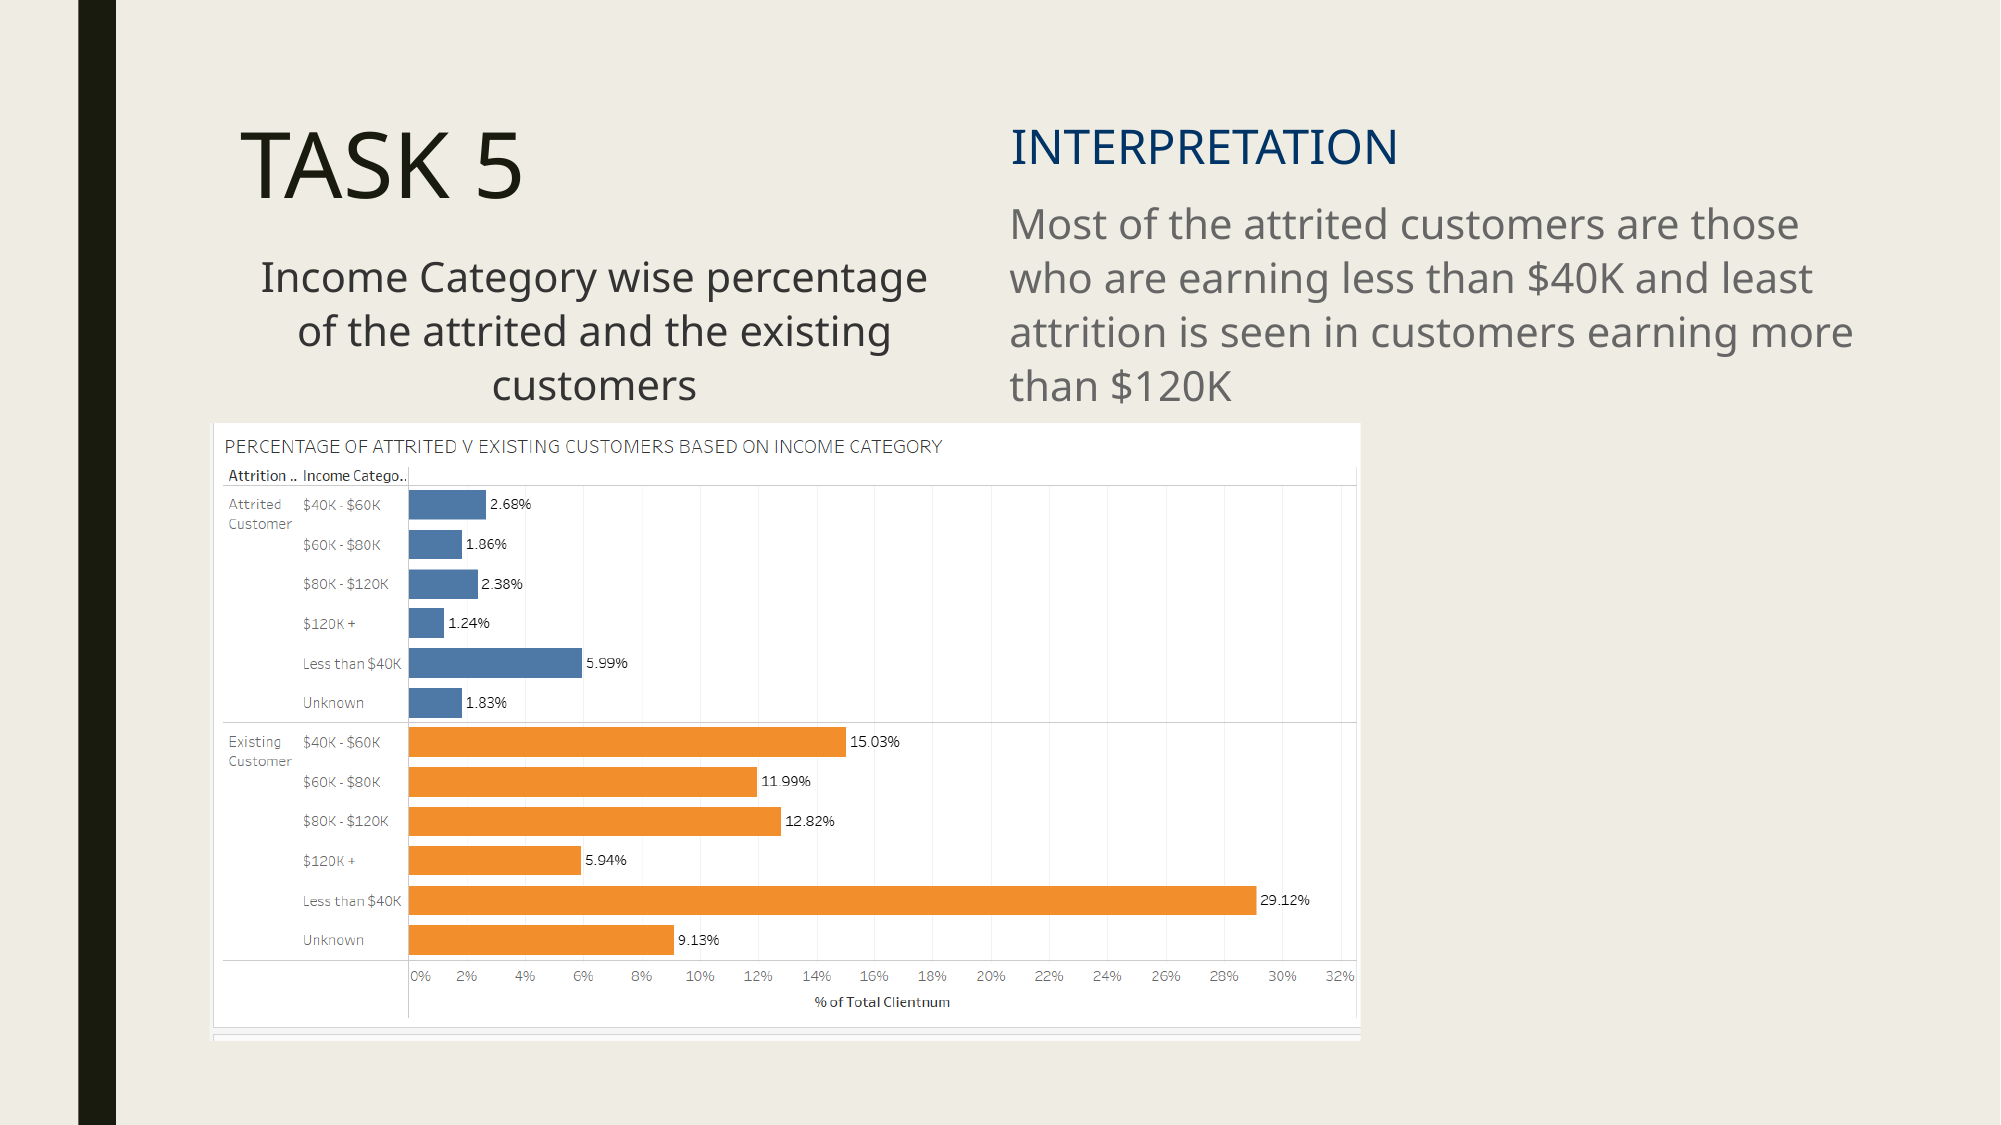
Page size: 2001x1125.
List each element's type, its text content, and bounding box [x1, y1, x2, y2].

text_box Most of the attrited customers are those who are earning less than $40K and least attrition is seen in customers earning more than $120K [994, 186, 1881, 379]
text_box Income Category wise percentage of the attrited and the existing customers [234, 239, 955, 423]
text_box INTERPRETATION [996, 90, 1843, 183]
title TASK 5 [225, 112, 1800, 357]
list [209, 423, 1361, 1041]
